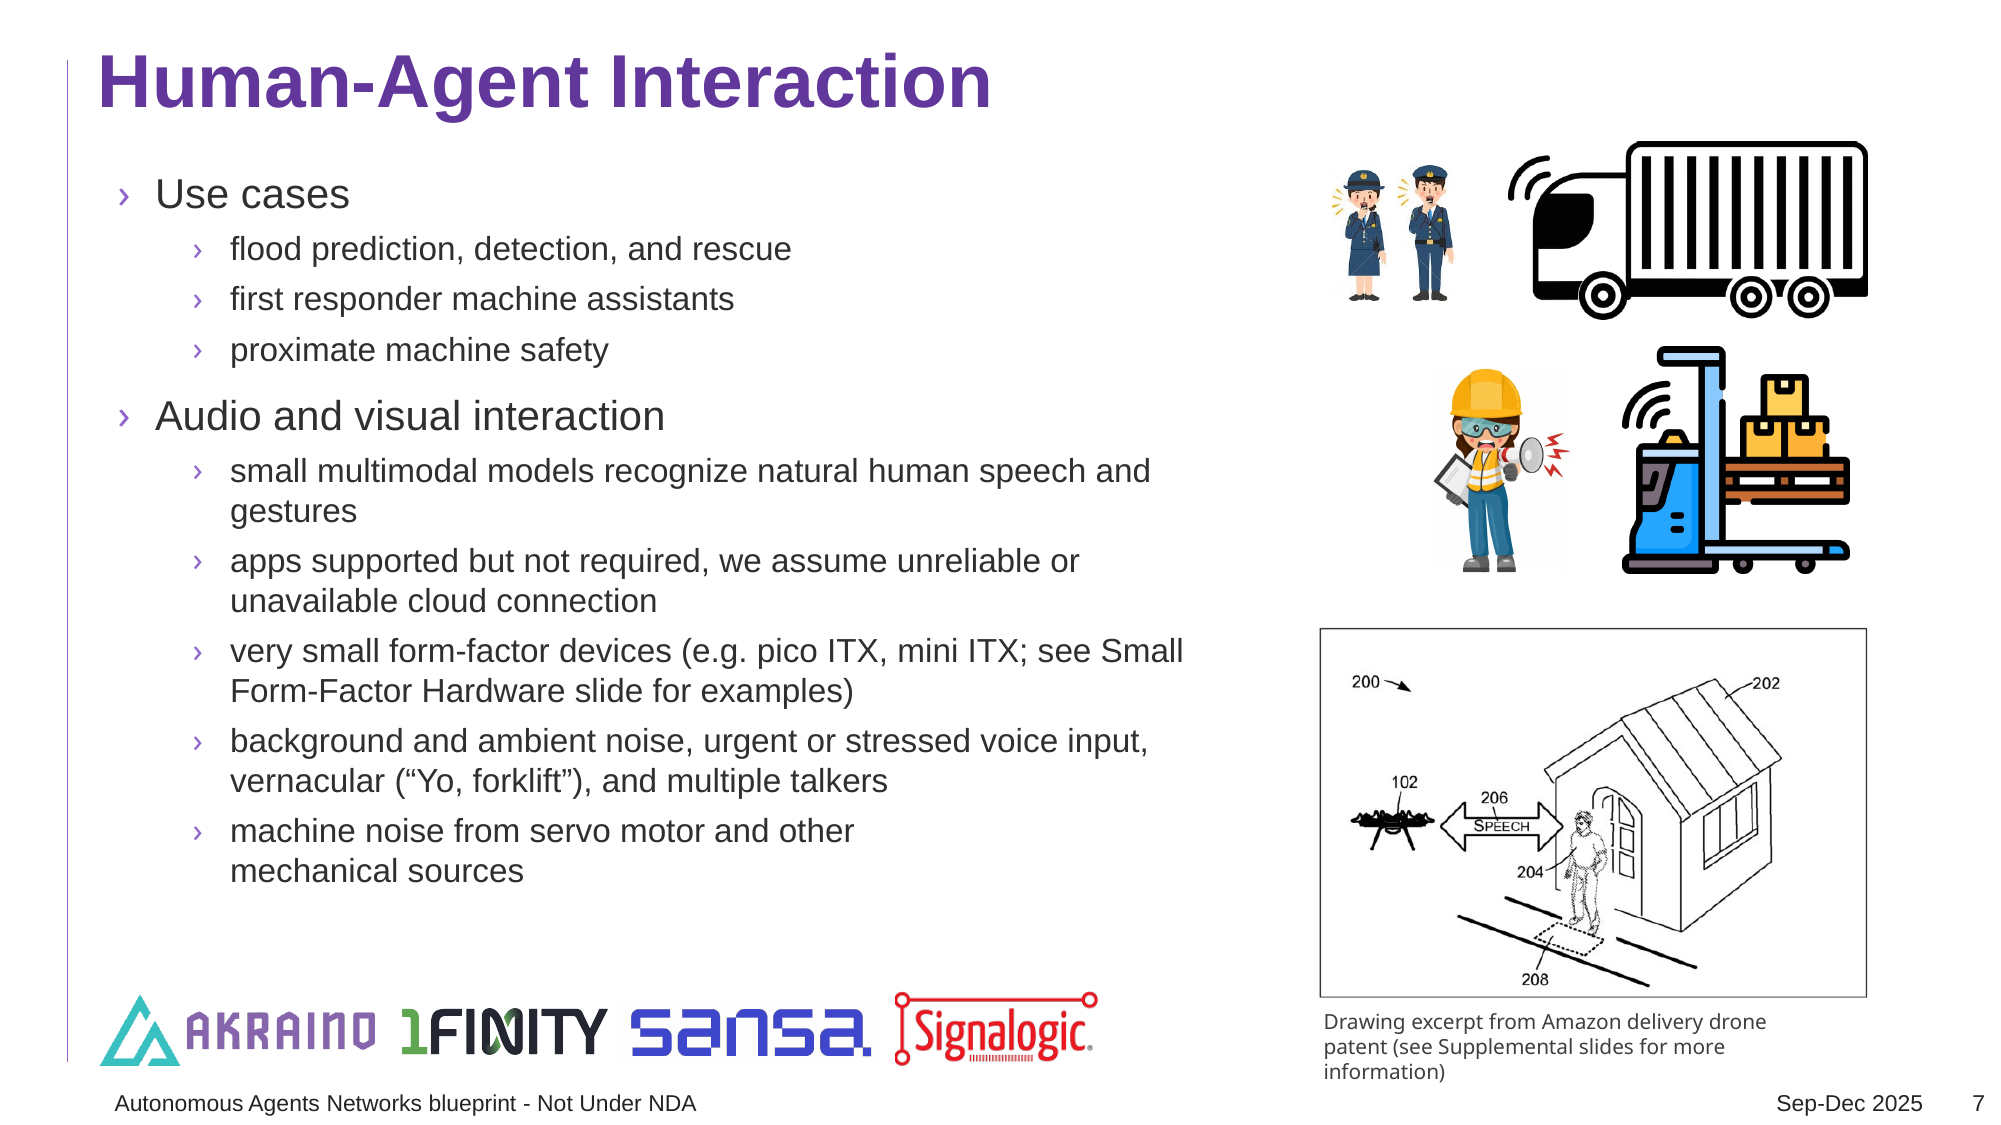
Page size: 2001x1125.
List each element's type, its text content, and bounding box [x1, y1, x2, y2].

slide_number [1719, 1080, 1939, 1125]
picture [1508, 141, 1868, 323]
slide_number 7 [1939, 1080, 2000, 1125]
picture [895, 989, 1098, 1069]
text_box Drawing excerpt from Amazon delivery drone patent (see Supplemental slides for more information) [1308, 1001, 1789, 1092]
picture [1431, 367, 1573, 573]
picture [1319, 627, 1868, 998]
picture [619, 1000, 882, 1066]
list Use cases flood prediction, detection, and rescue first responder machine assistants proximate machine safety Audio and visual interaction small multimodal models recognize natural human speech and gestures apps supported but not required, we assume unreliable or unavailable cloud connection very small form-factor devices (e.g. pico ITX, mini ITX; see Small Form-Factor Hardware slide for examples) background and ambient noise, urgent or stressed voice input, vernacular (“Yo, forklift”), and multiple talkers machine noise from servo motor and other mechanical sources [102, 159, 1256, 977]
picture [1622, 346, 1850, 574]
picture [402, 1007, 608, 1055]
picture [99, 994, 375, 1066]
footer Autonomous Agents Networks blueprint - Not Under NDA [99, 1080, 768, 1125]
title Human-Agent Interaction [82, 6, 1995, 160]
picture [1331, 165, 1459, 301]
